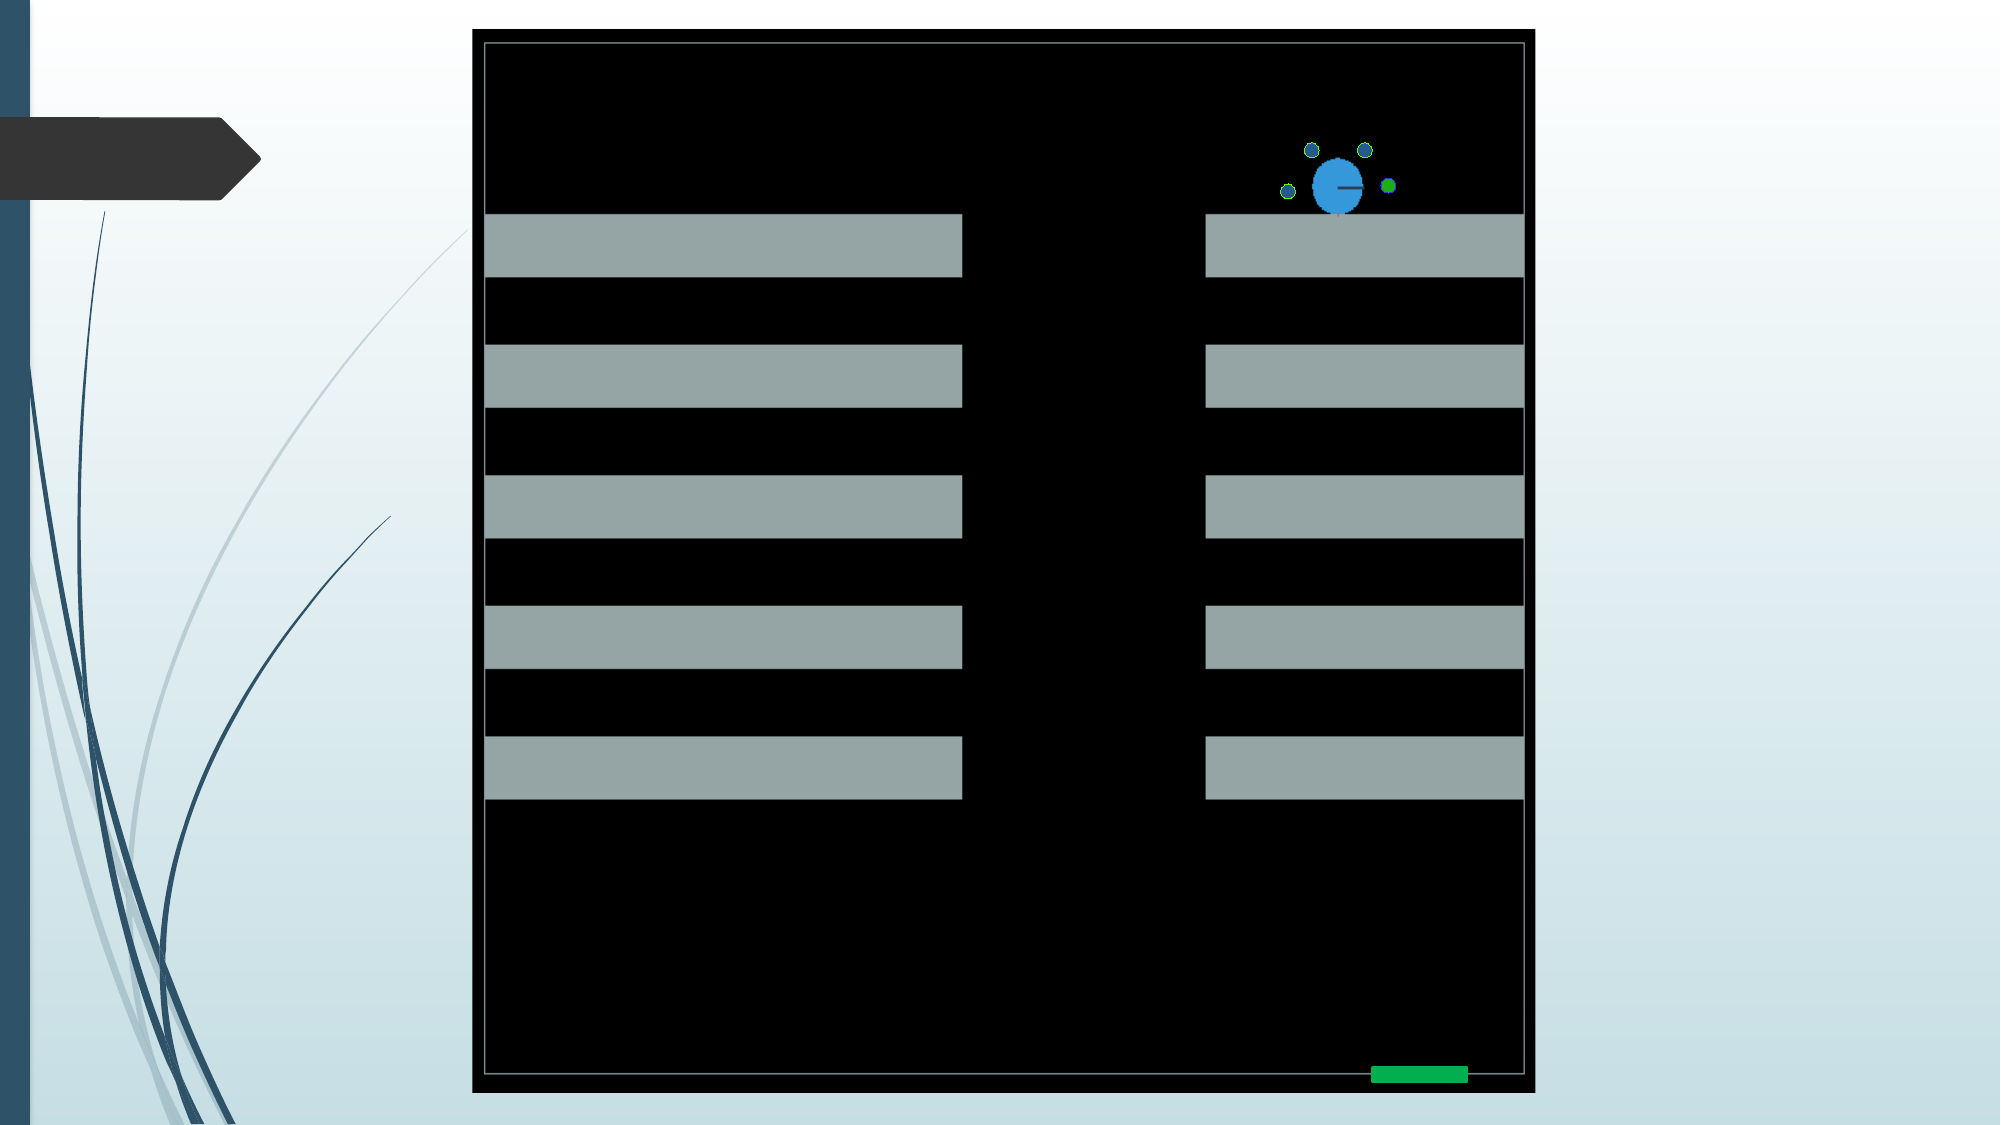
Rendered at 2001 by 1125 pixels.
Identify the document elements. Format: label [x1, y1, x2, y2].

picture [472, 29, 1536, 1093]
